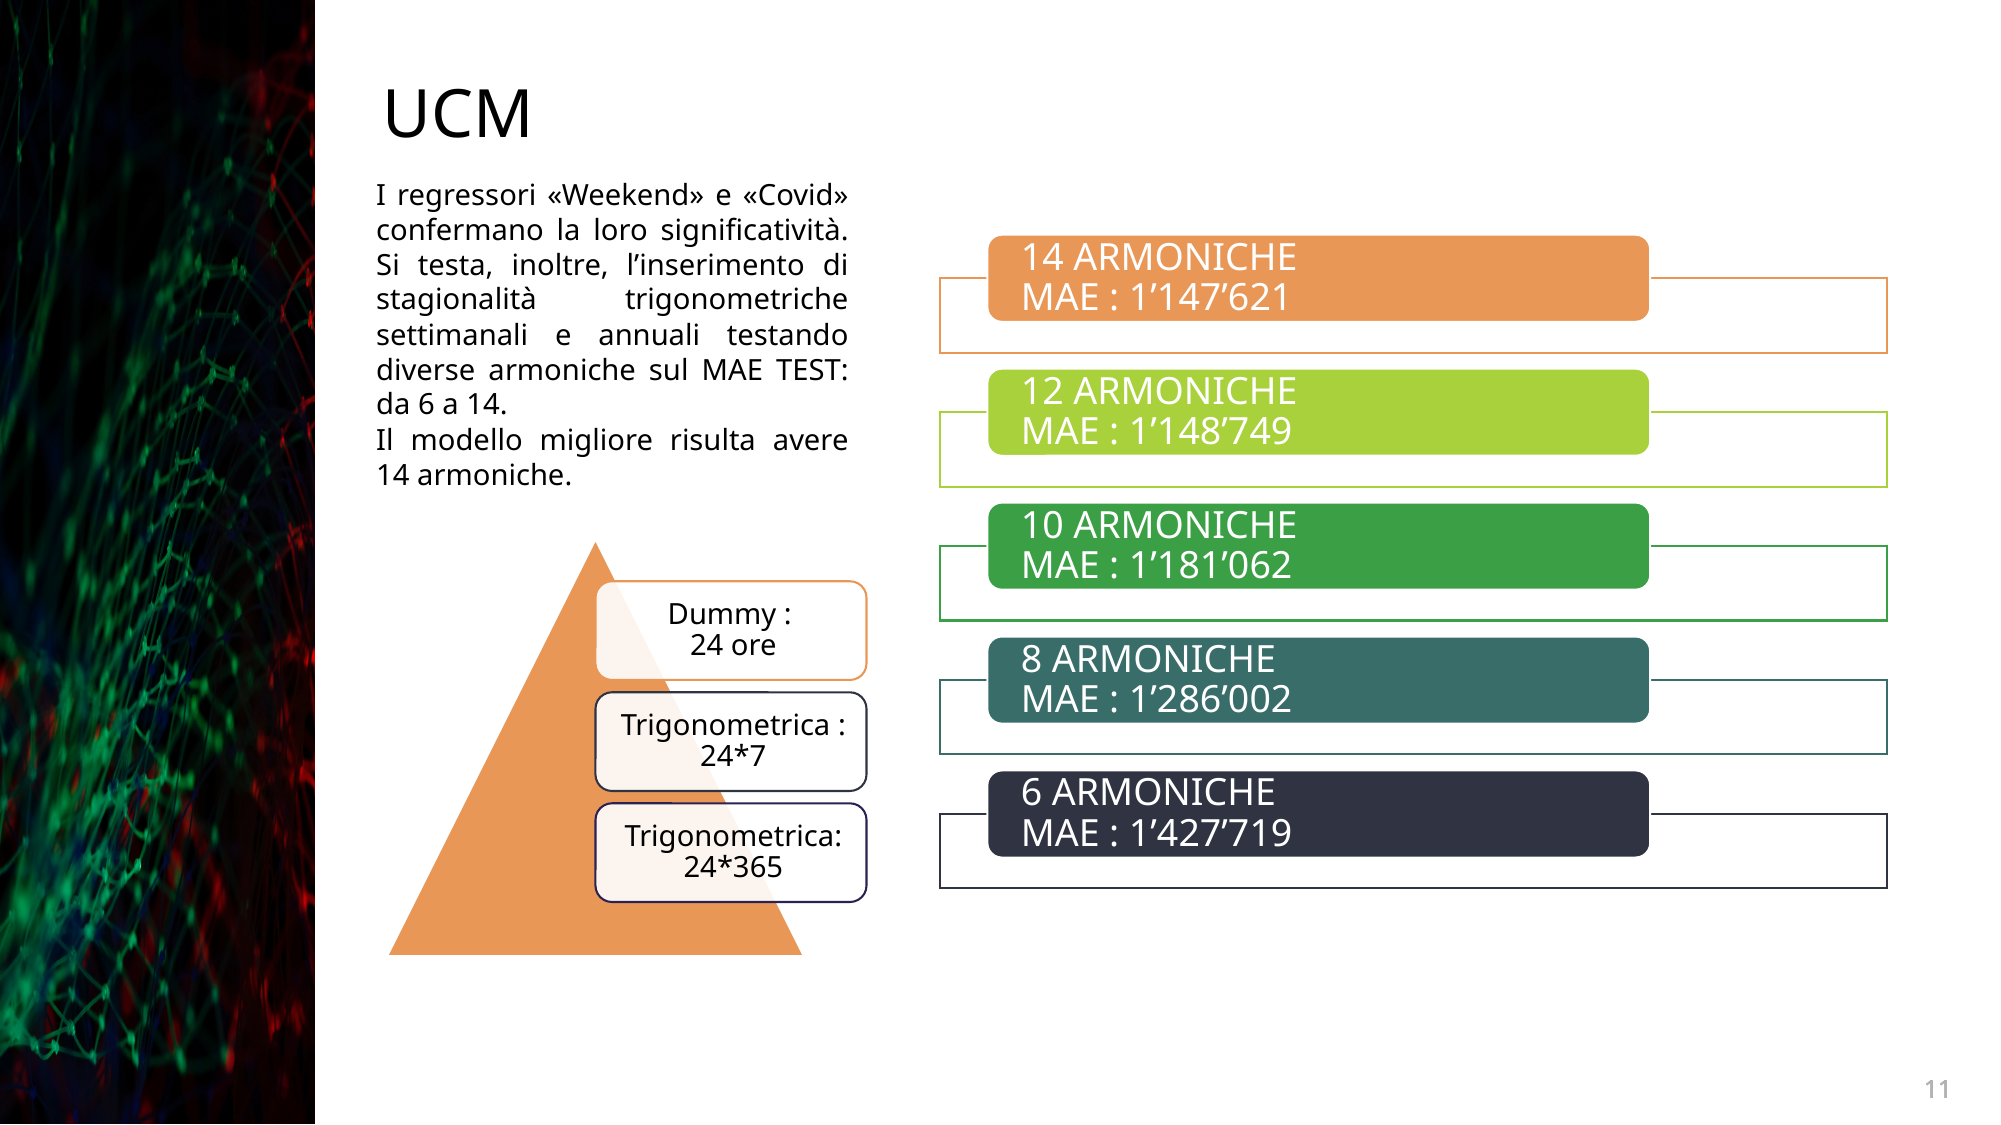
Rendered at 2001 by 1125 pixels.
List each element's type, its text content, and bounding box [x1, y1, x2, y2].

slide_number 11 [1894, 1061, 1968, 1121]
text_box I regressori «Weekend» e «Covid» confermano la loro significatività. Si testa, inoltre, l’inserimento di stagionalità trigonometriche settimanali e annuali testando diverse armoniche sul MAE TEST: da 6 a 14. Il modello migliore risulta avere 14 armoniche. [361, 168, 864, 499]
picture [0, 0, 315, 1124]
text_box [939, 232, 1887, 891]
title ucm [367, 23, 1336, 169]
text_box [361, 539, 892, 957]
